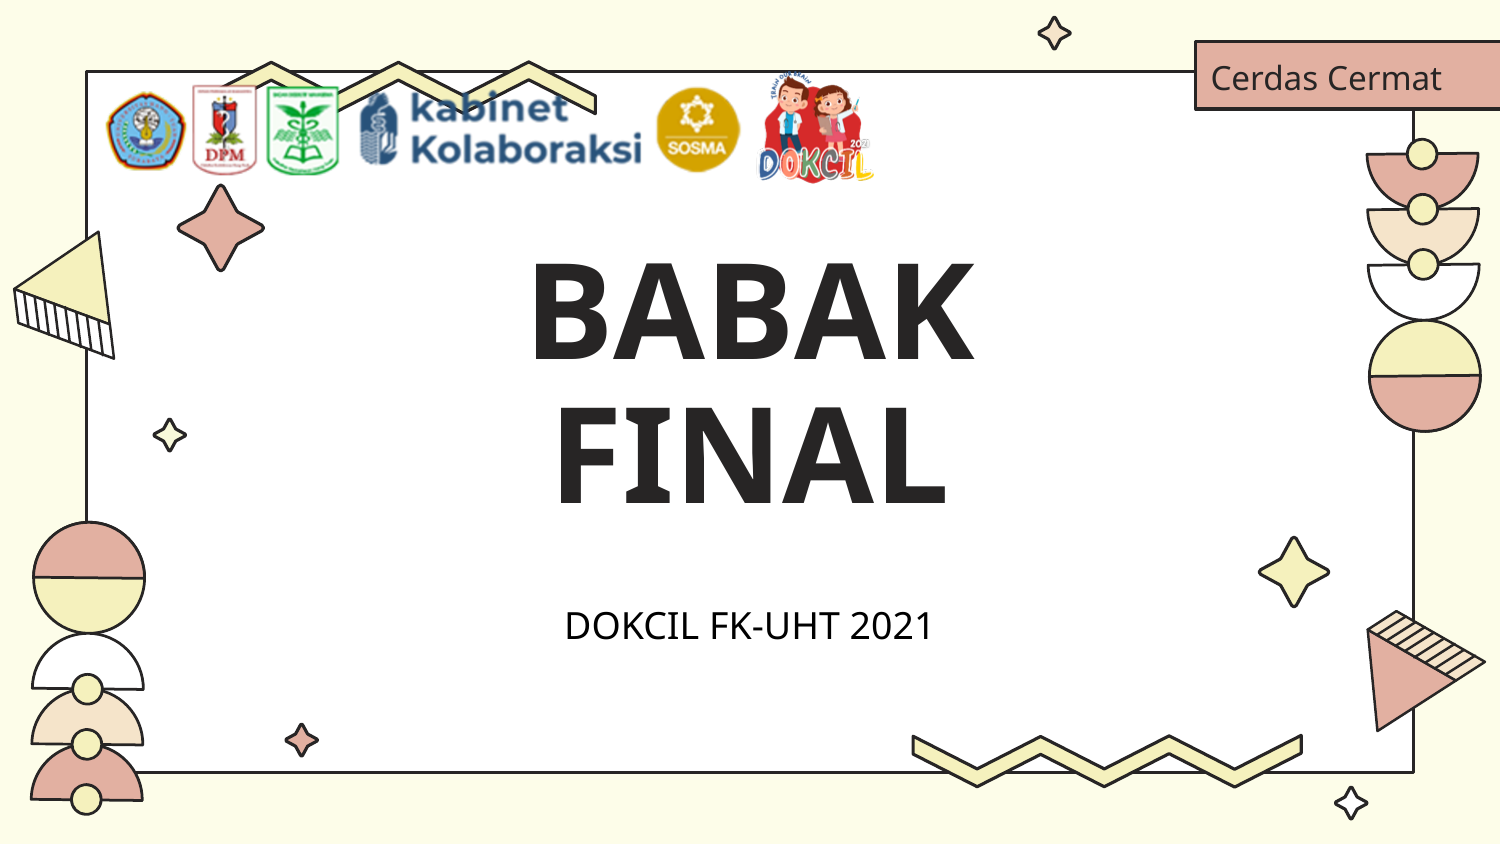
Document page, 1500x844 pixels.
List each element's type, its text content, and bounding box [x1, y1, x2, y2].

text_box Cerdas Cermat [1195, 41, 1500, 109]
subtitle DOKCIL FK-UHT 2021 [358, 591, 1142, 659]
text_box [286, 724, 318, 757]
text_box [522, 61, 535, 65]
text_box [9, 522, 164, 815]
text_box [17, 226, 138, 345]
picture [87, 66, 879, 201]
text_box [1259, 537, 1329, 607]
text_box [177, 210, 264, 271]
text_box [1345, 621, 1466, 740]
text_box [1345, 139, 1500, 432]
text_box [154, 419, 186, 451]
text_box [913, 735, 1302, 788]
title BABAK FINAL [301, 185, 1199, 592]
